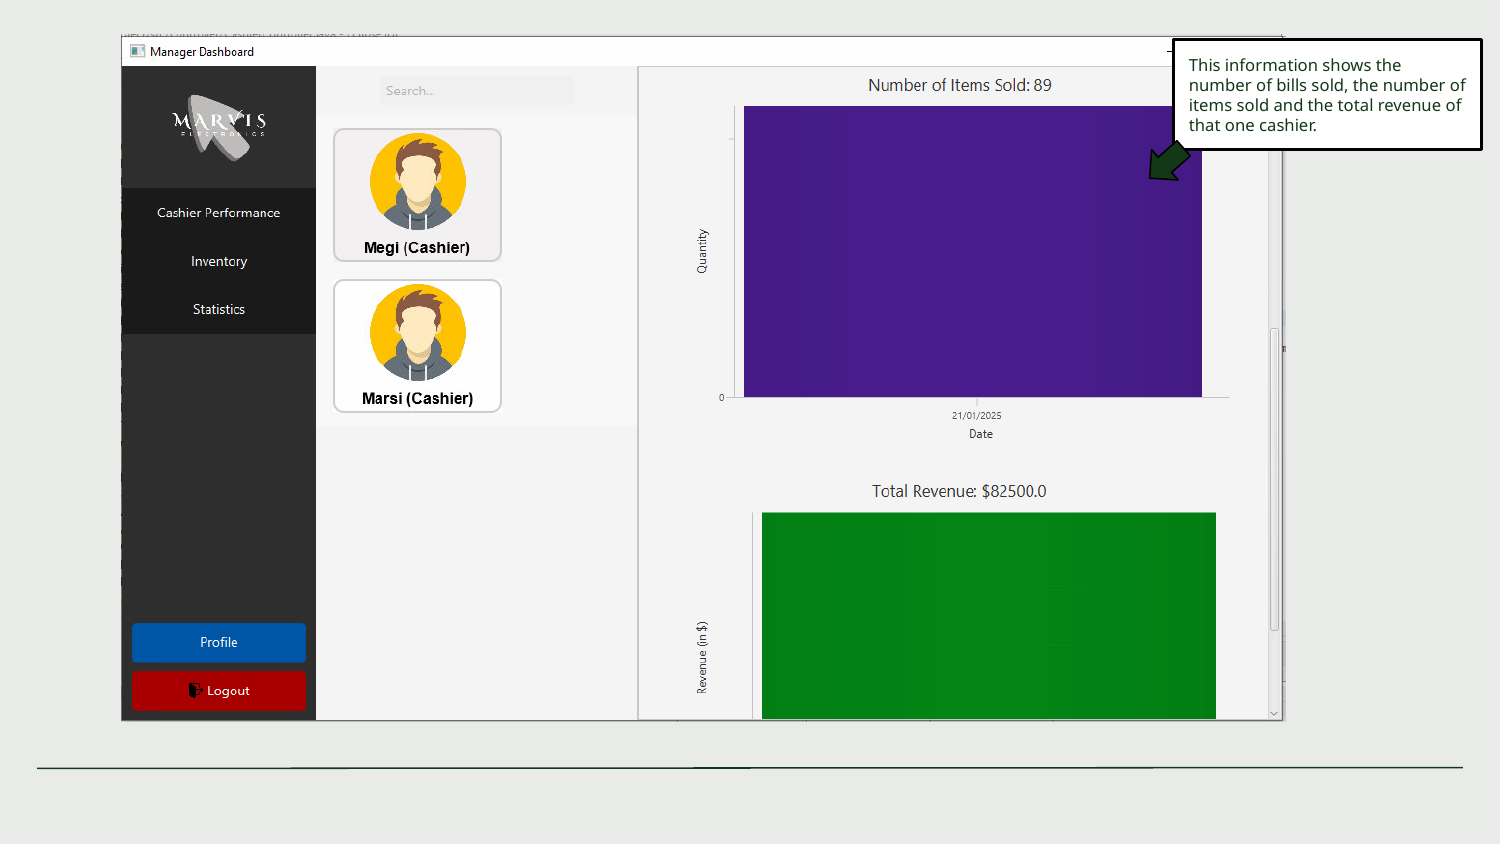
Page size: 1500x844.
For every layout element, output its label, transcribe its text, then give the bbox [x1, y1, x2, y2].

picture [120, 34, 1286, 722]
text_box This information shows the number of bills sold, the number of items sold and the total revenue of that one cashier. [1290, 39, 1482, 150]
